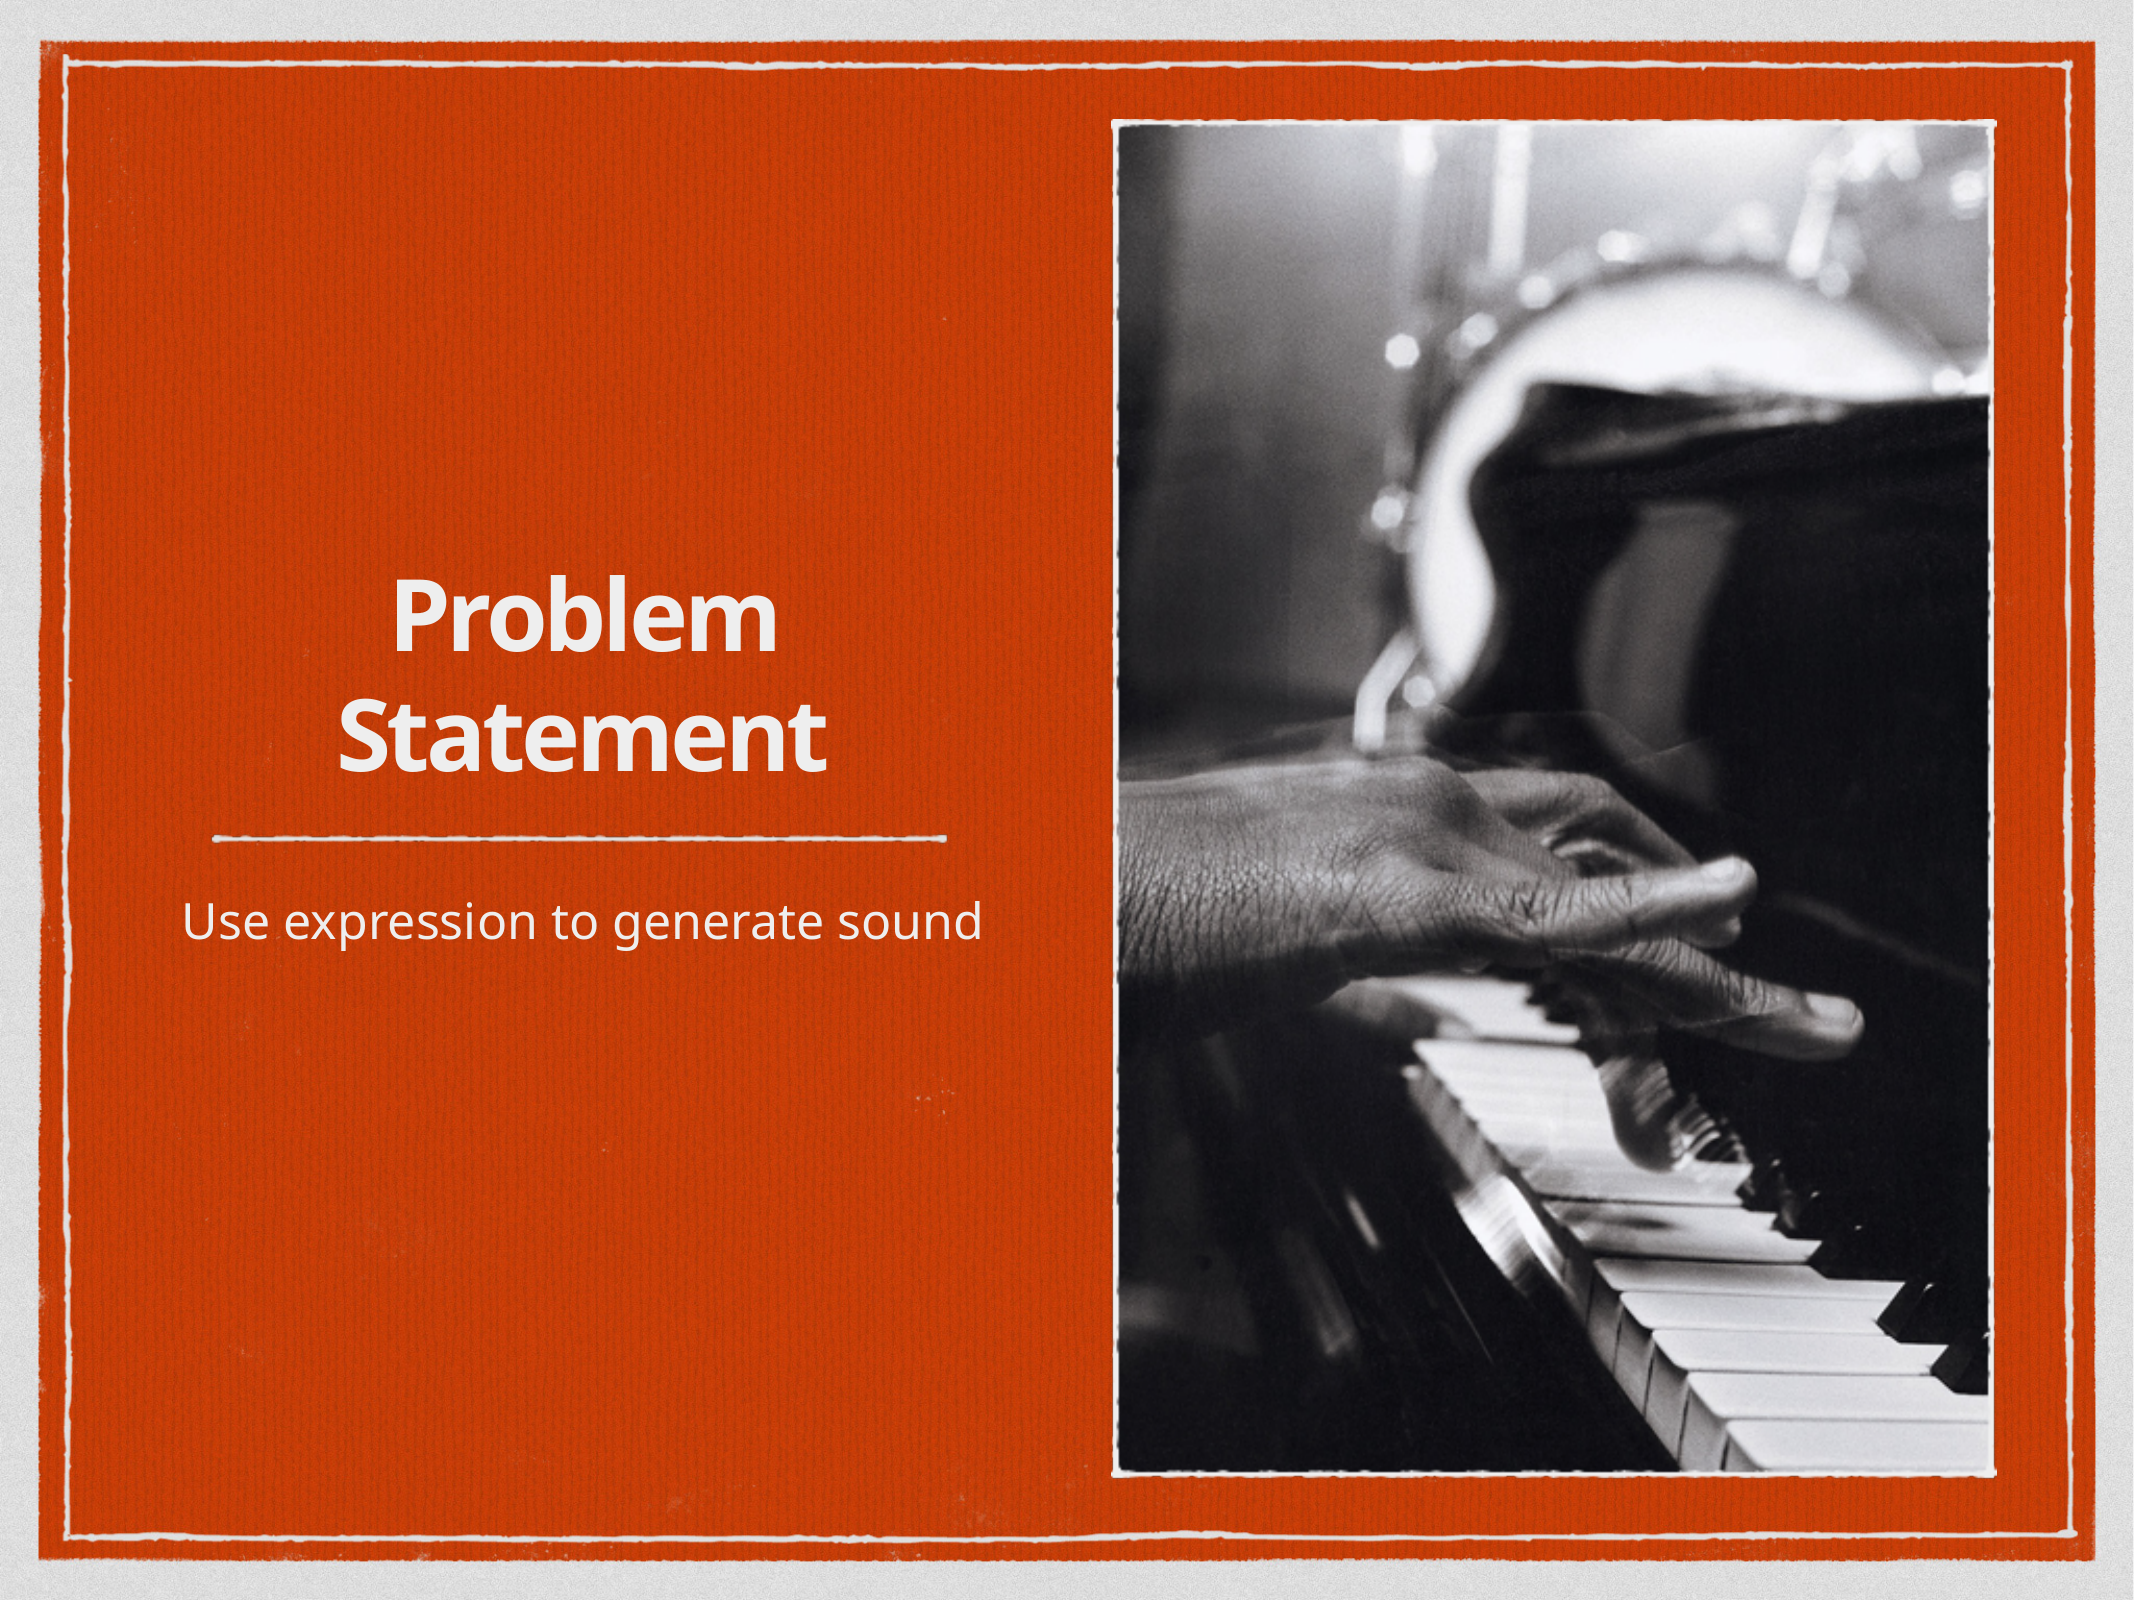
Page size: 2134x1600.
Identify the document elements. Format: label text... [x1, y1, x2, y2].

picture [0, 0, 2134, 1600]
list Use expression to generate sound [124, 880, 1043, 967]
title Problem Statement [124, 126, 1043, 801]
